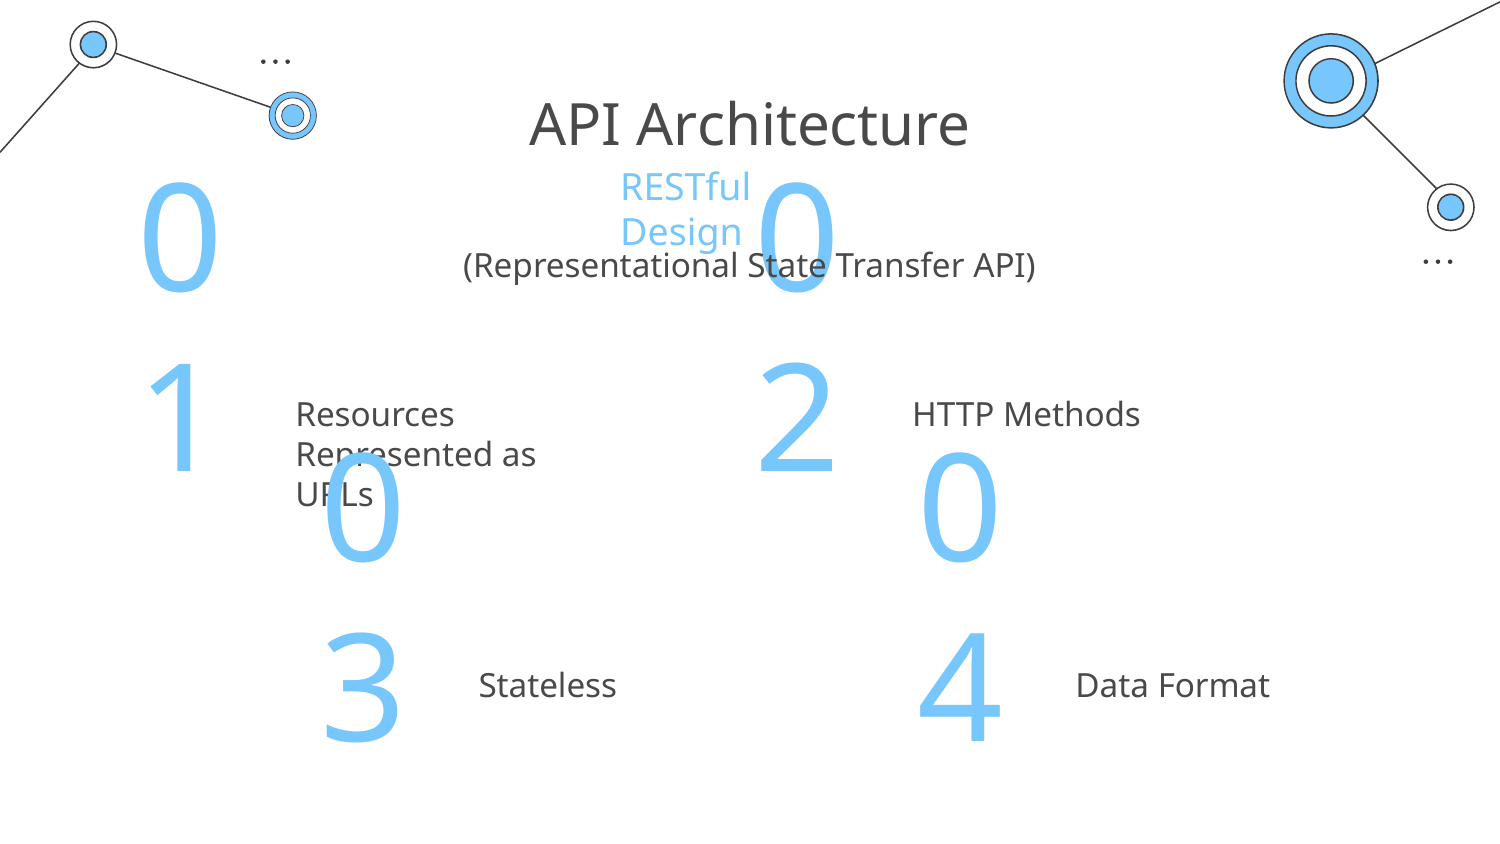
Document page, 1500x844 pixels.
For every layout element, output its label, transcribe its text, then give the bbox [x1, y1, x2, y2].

text_box (Representational State Transfer API) [257, 229, 1243, 302]
text_box 01 [83, 338, 278, 516]
text_box 02 [700, 338, 894, 516]
subtitle Resources Represented as URLs [280, 378, 600, 503]
title API Architecture [257, 72, 1243, 171]
subtitle HTTP Methods [896, 378, 1217, 503]
subtitle RESTful Design [605, 187, 895, 229]
subtitle Stateless [463, 649, 783, 774]
subtitle Data Format [1060, 649, 1388, 774]
text_box 03 [266, 610, 460, 787]
text_box 04 [863, 610, 1057, 787]
